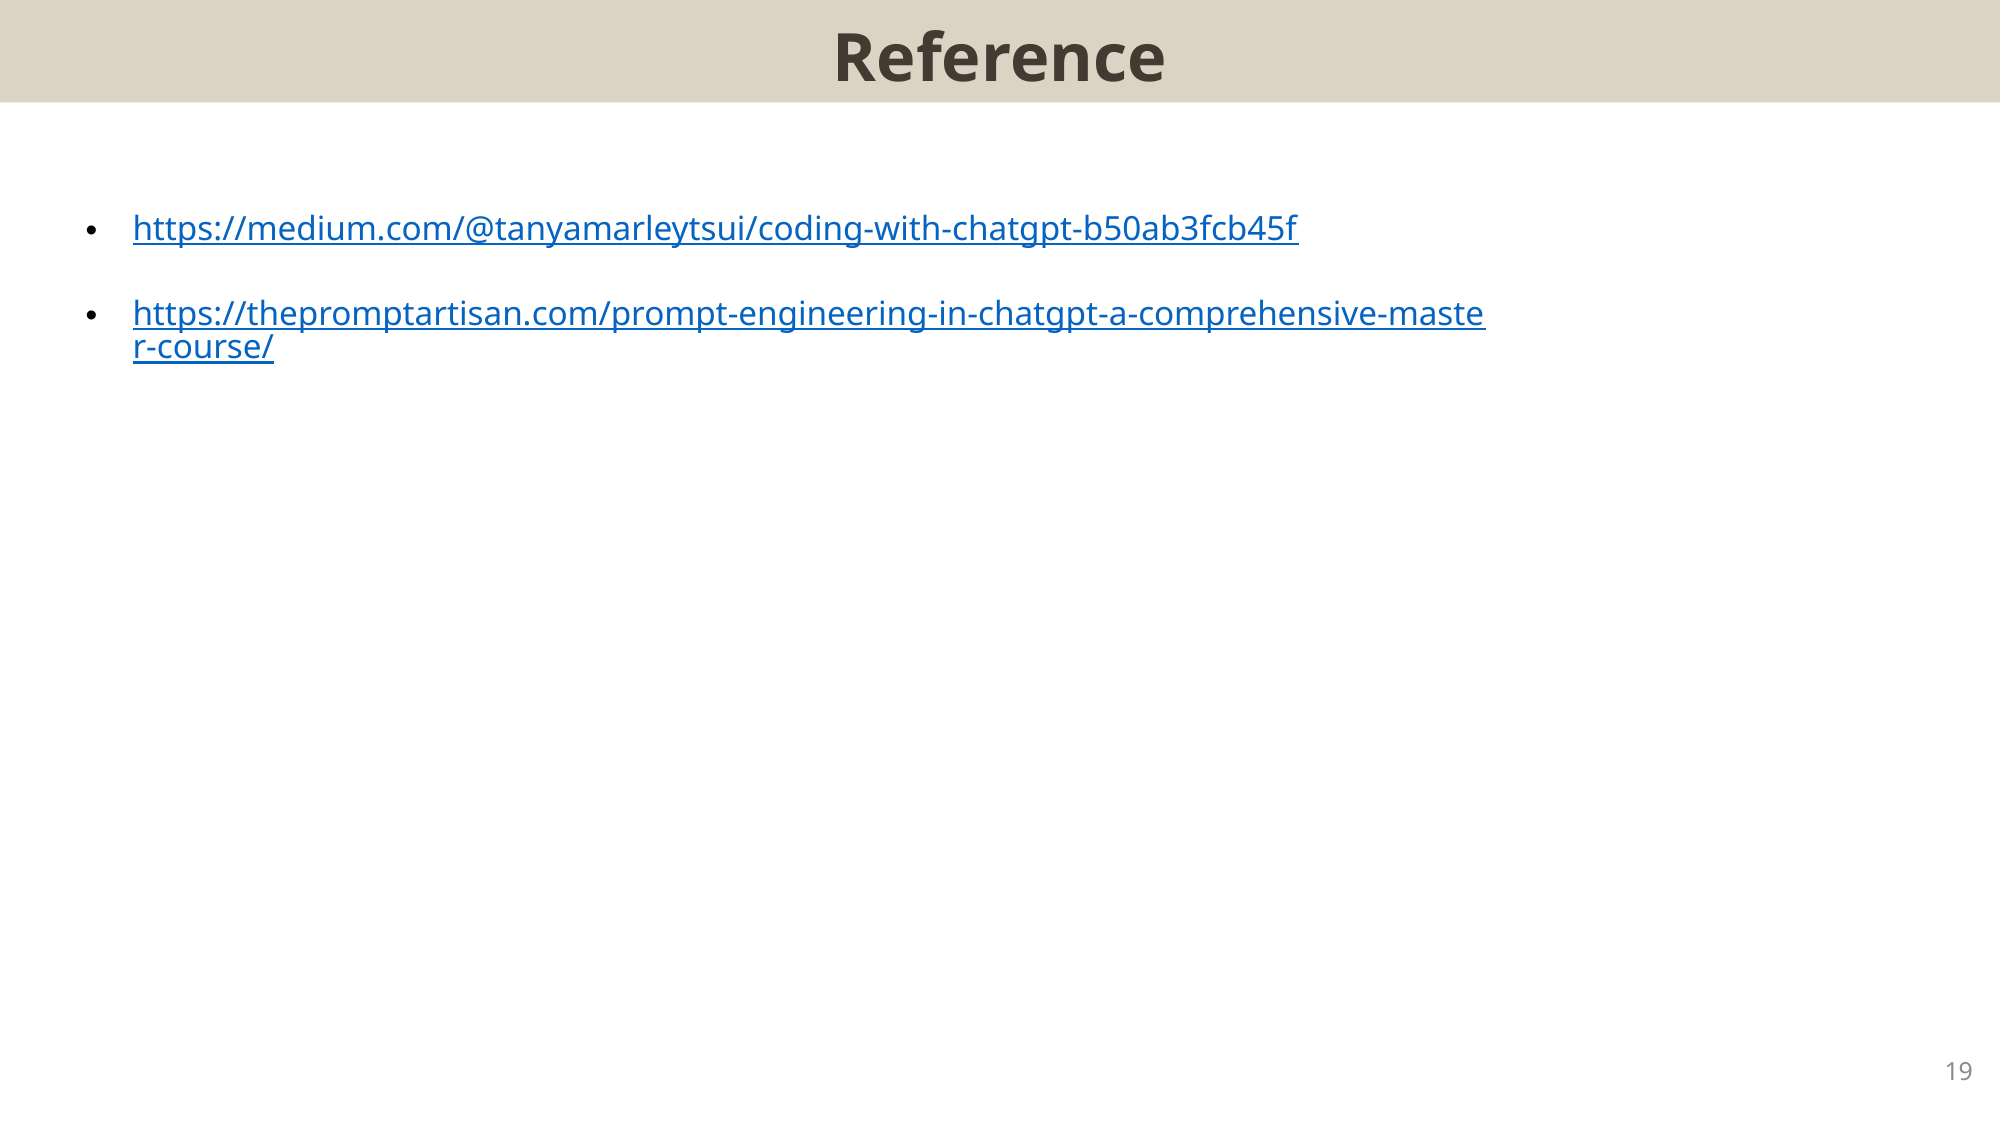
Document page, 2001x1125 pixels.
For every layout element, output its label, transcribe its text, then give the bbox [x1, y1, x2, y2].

text_box Reference [0, 0, 2000, 103]
text_box https://medium.com/@tanyamarleytsui/coding-with-chatgpt-b50ab3fcb45f https://thepromptartisan.com/prompt-engineering-in-chatgpt-a-comprehensive-master-course/ [70, 199, 1506, 505]
slide_number 19 [1538, 1042, 1989, 1103]
